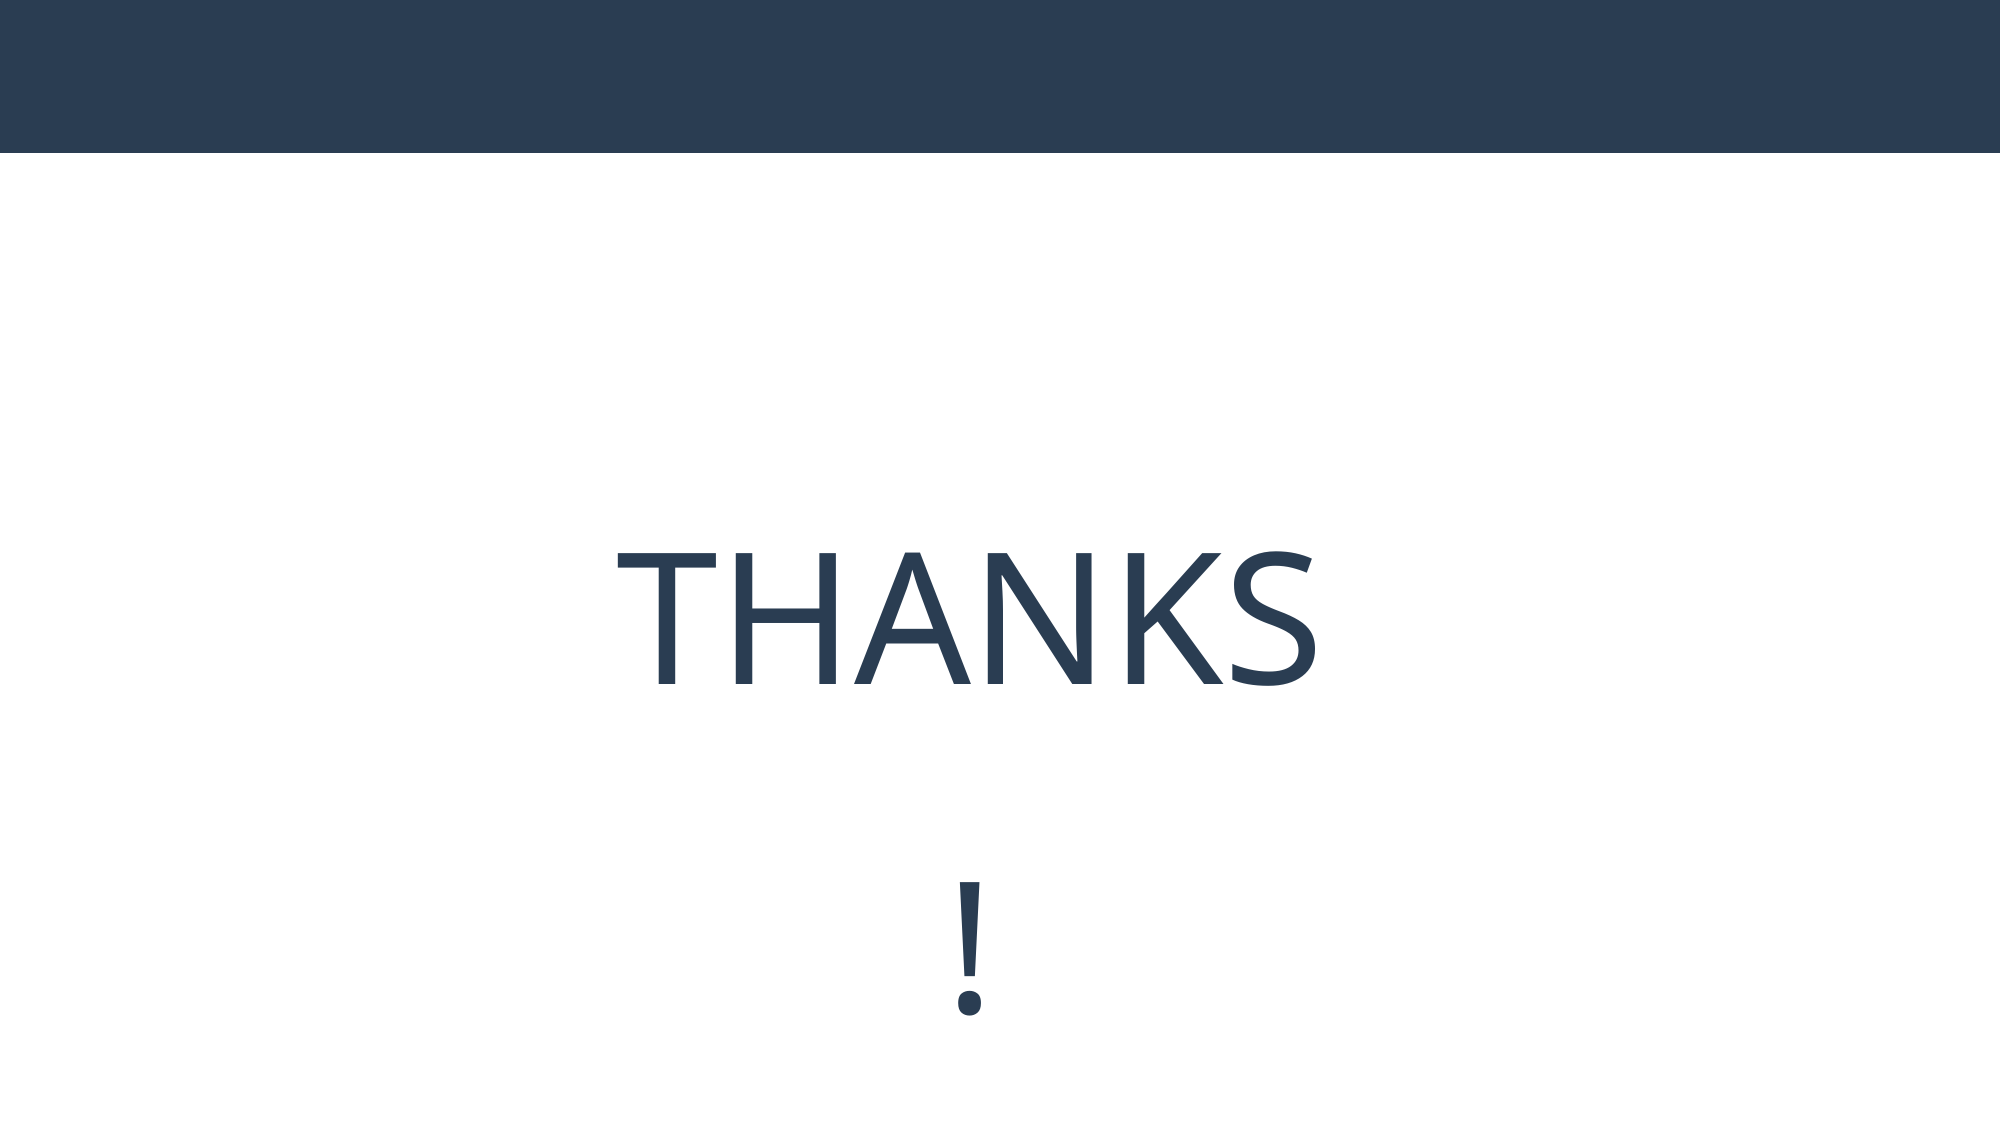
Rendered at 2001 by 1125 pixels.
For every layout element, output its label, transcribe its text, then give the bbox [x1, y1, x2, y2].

text_box THANKS! [581, 383, 1359, 1058]
